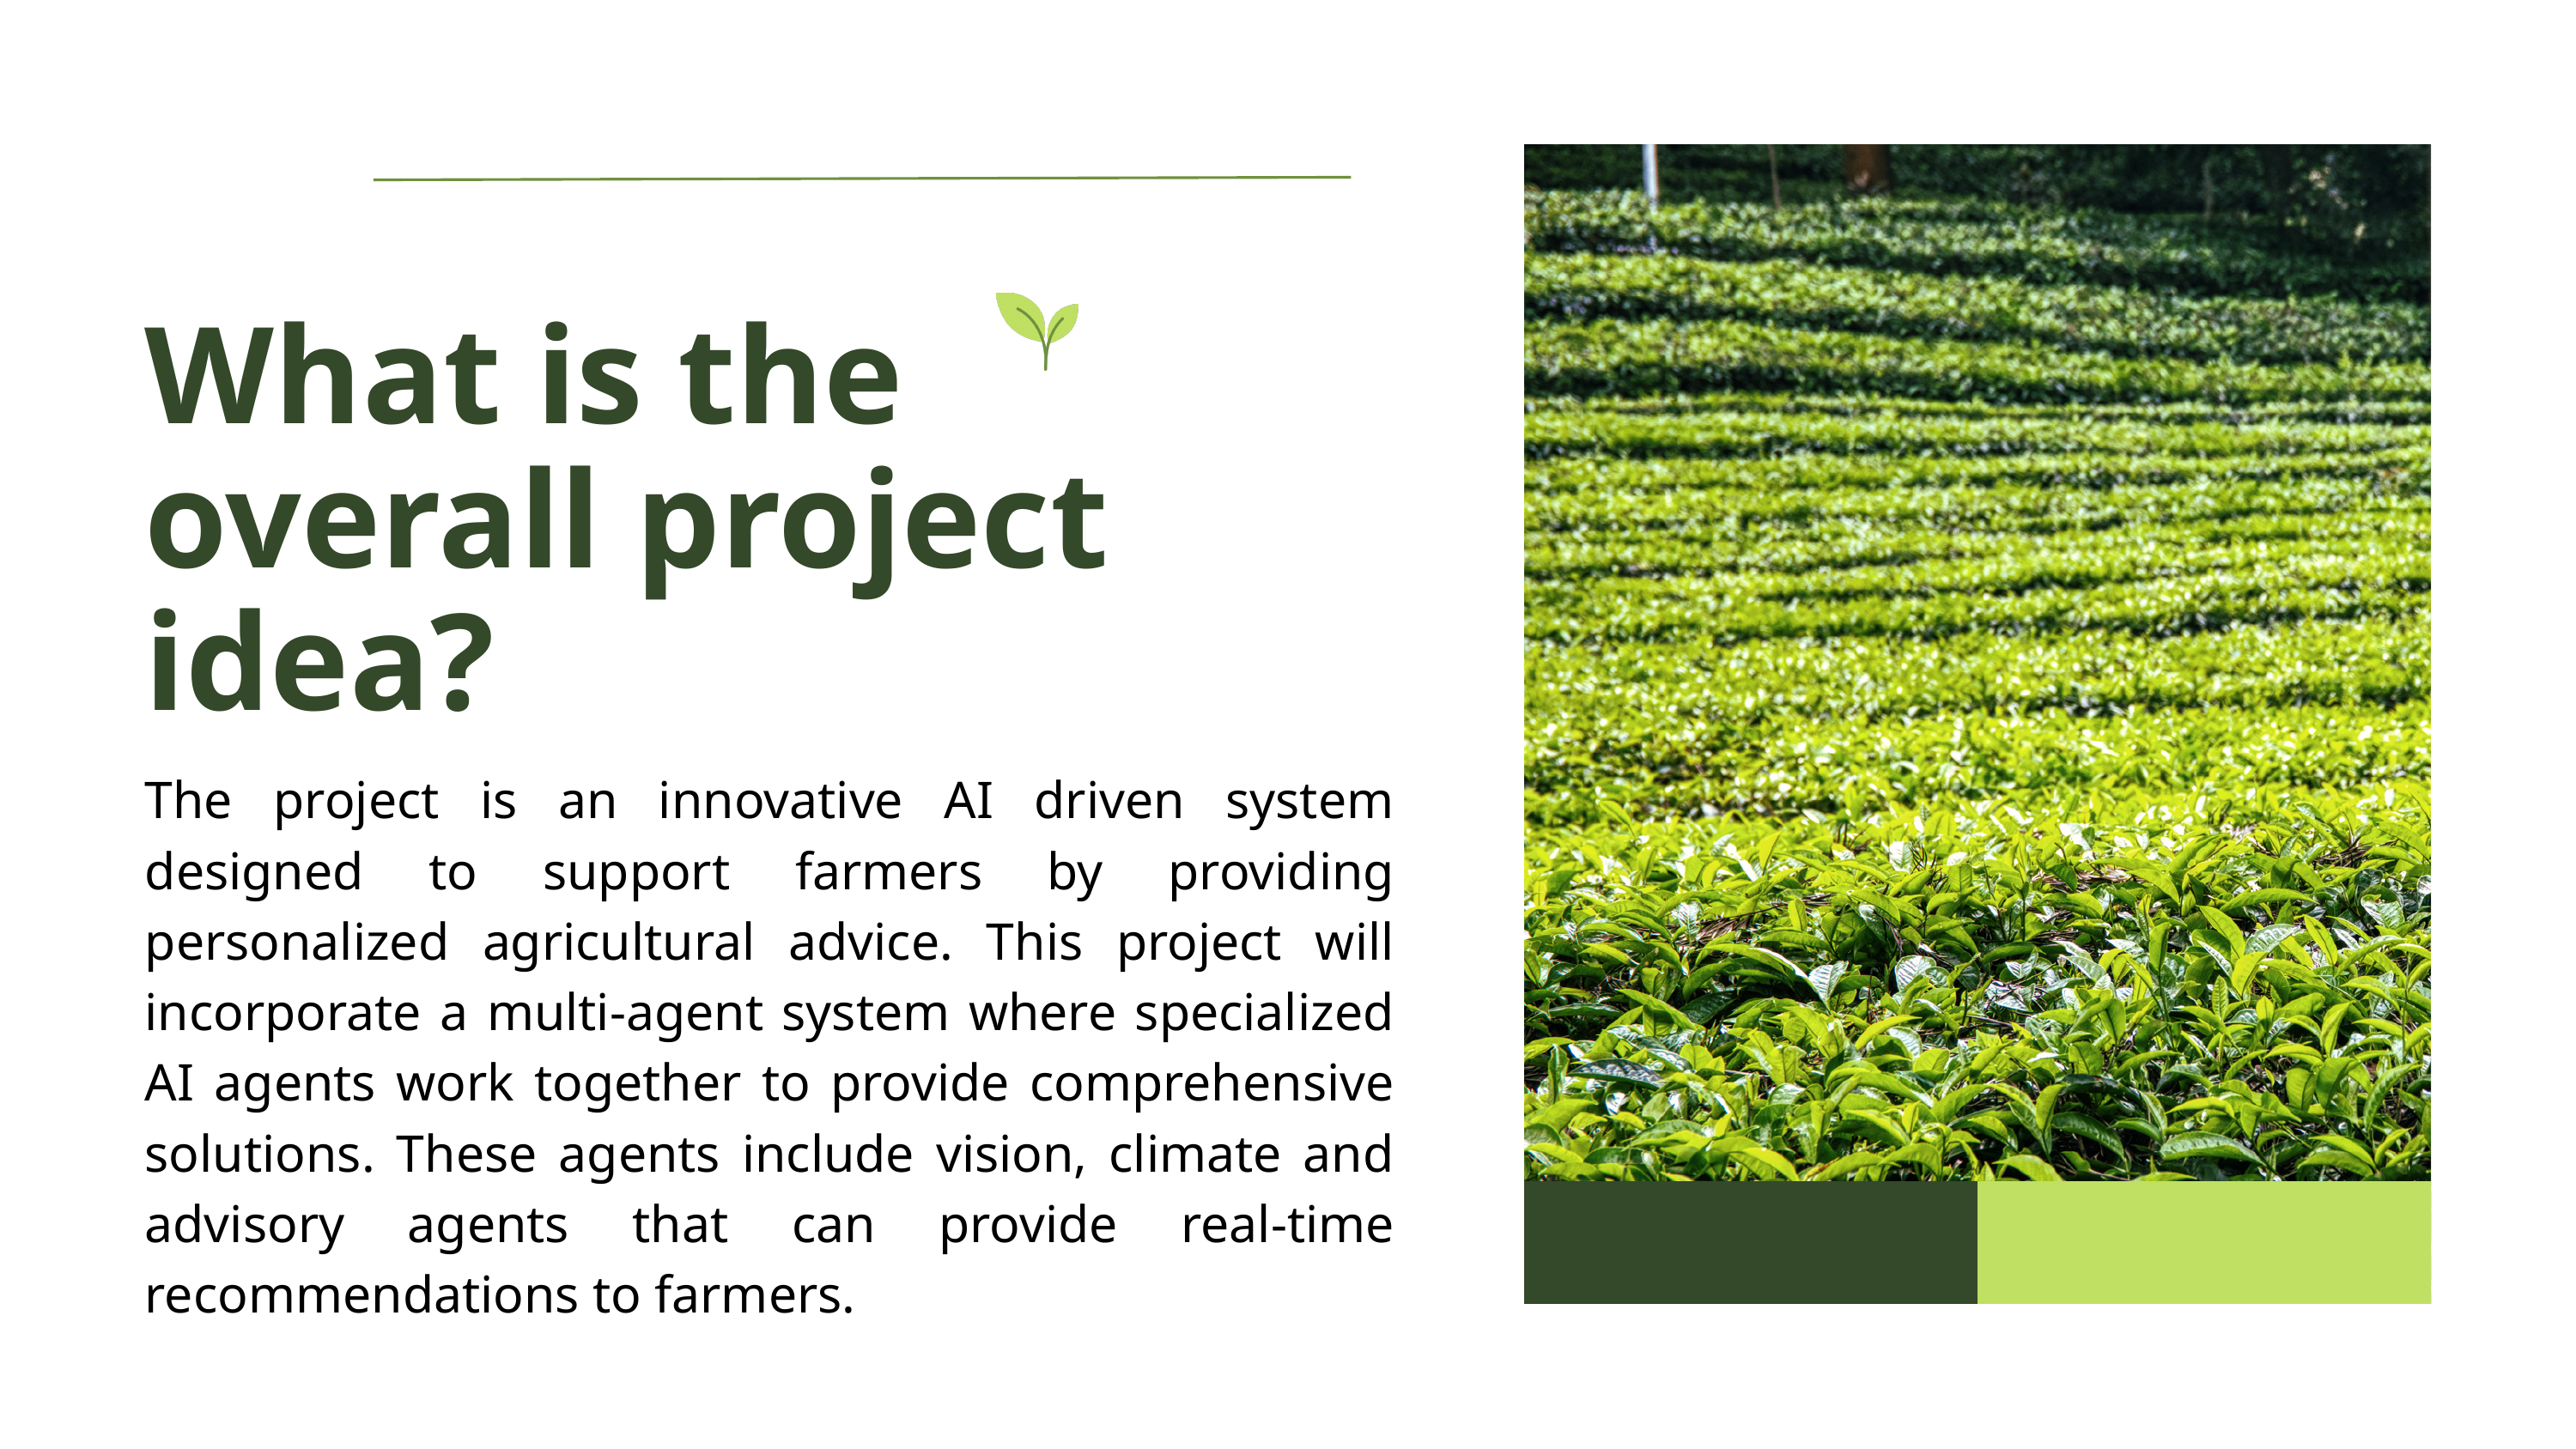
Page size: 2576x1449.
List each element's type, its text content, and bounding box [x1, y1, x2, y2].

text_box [1977, 1180, 2432, 1304]
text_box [1523, 1180, 1976, 1304]
text_box [995, 293, 1078, 372]
text_box [1524, 144, 2432, 1180]
text_box The project is an innovative AI driven system designed to support farmers by providing personalized agricultural advice. This project will incorporate a multi-agent system where specialized AI agents work together to provide comprehensive solutions. These agents include vision, climate and advisory agents that can provide real-time recommendations to farmers. [144, 758, 1396, 1324]
text_box What is the overall project idea? [144, 307, 1230, 738]
